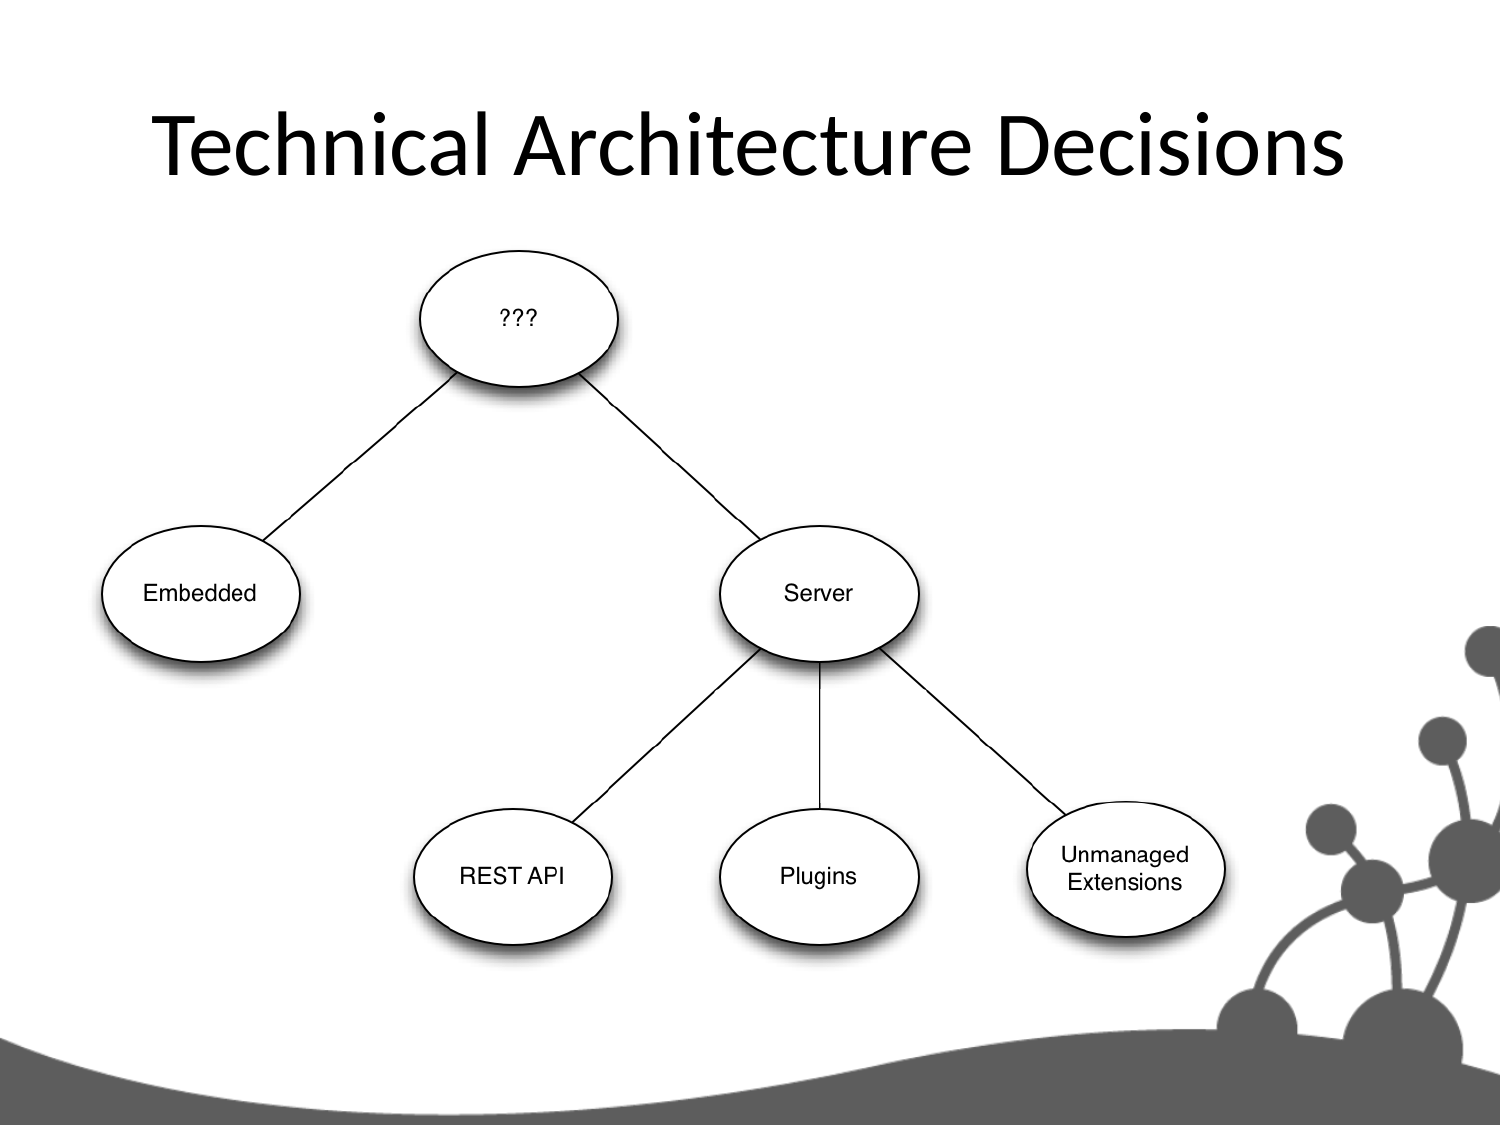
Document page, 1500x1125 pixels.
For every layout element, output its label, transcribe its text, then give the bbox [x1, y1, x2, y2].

picture [78, 236, 1245, 973]
title Technical Architecture Decisions [75, 45, 1425, 233]
